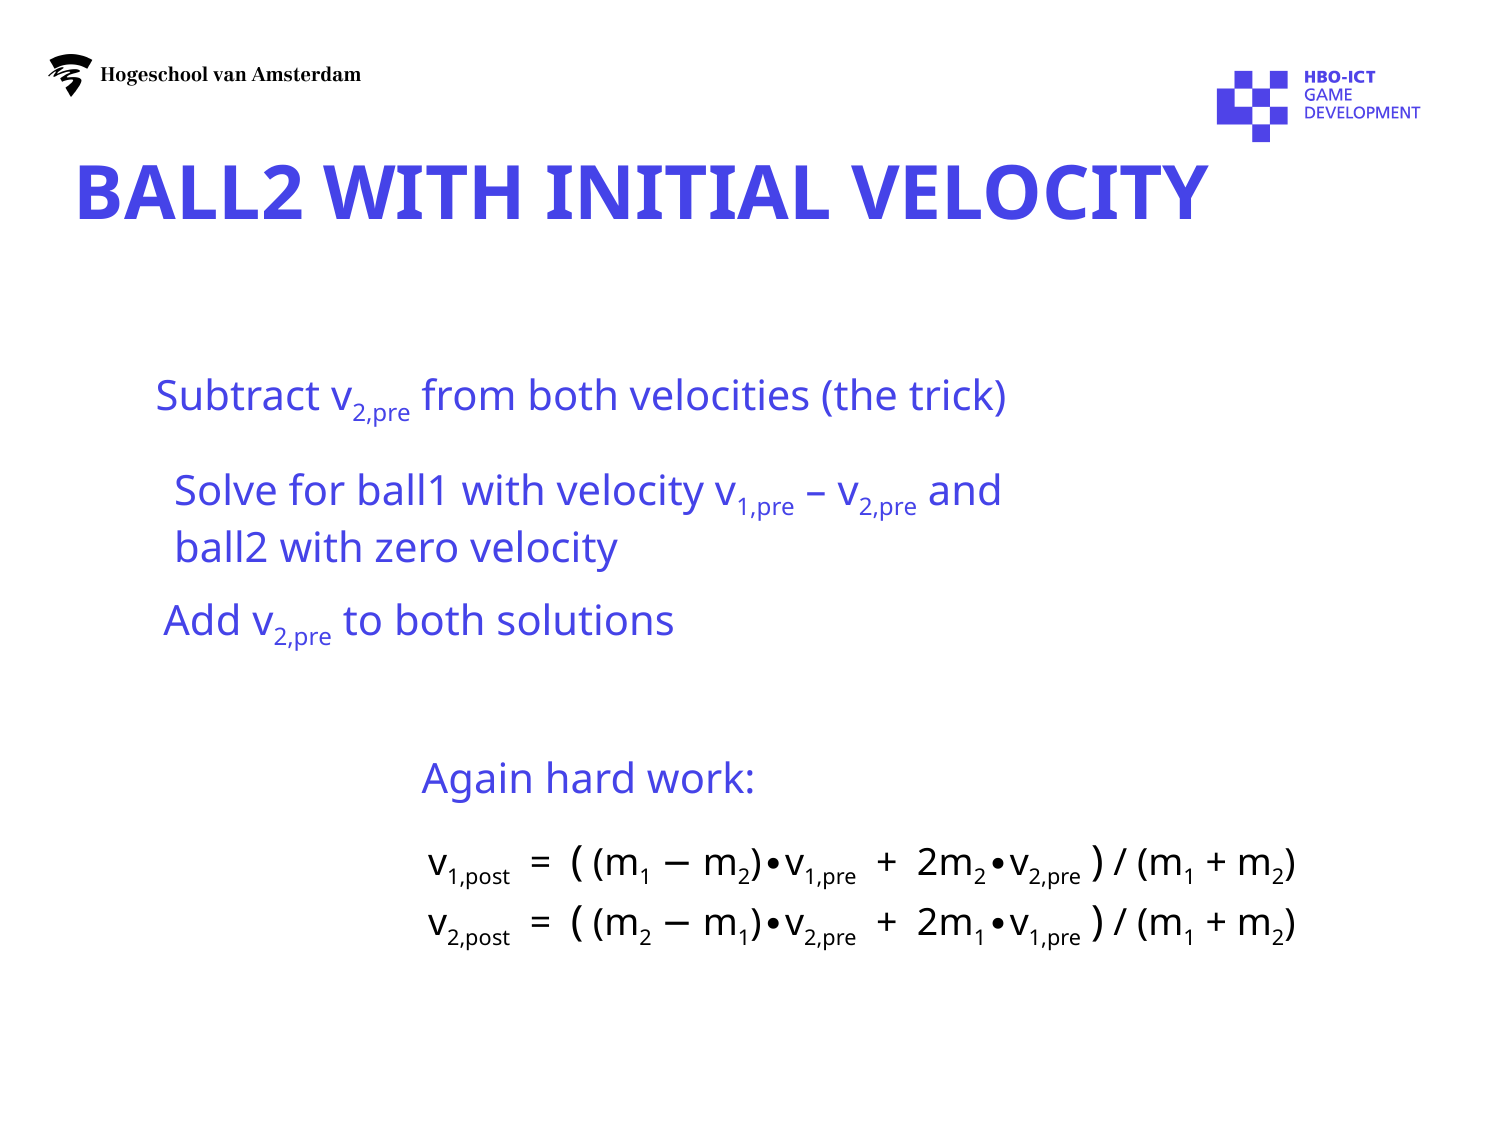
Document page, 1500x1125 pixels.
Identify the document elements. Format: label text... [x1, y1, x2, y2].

text_box Again hard work: [406, 744, 771, 810]
title Ball2 with initial velocity [59, 95, 1409, 284]
text_box v2,post = ( (m2 − m1)∙v2,pre + 2m1∙v1,pre ) / (m1 + m2) [413, 886, 1311, 957]
text_box v1,post = ( (m1 − m2)∙v1,pre + 2m2∙v2,pre ) / (m1 + m2) [413, 826, 1311, 886]
picture [1181, 35, 1447, 166]
text_box Solve for ball1 with velocity v1,pre – v2,pre and ball2 with zero velocity [159, 456, 1093, 578]
picture [48, 54, 361, 97]
text_box Add v2,pre to both solutions [148, 586, 690, 658]
text_box Subtract v2,pre from both velocities (the trick) [140, 361, 1022, 434]
